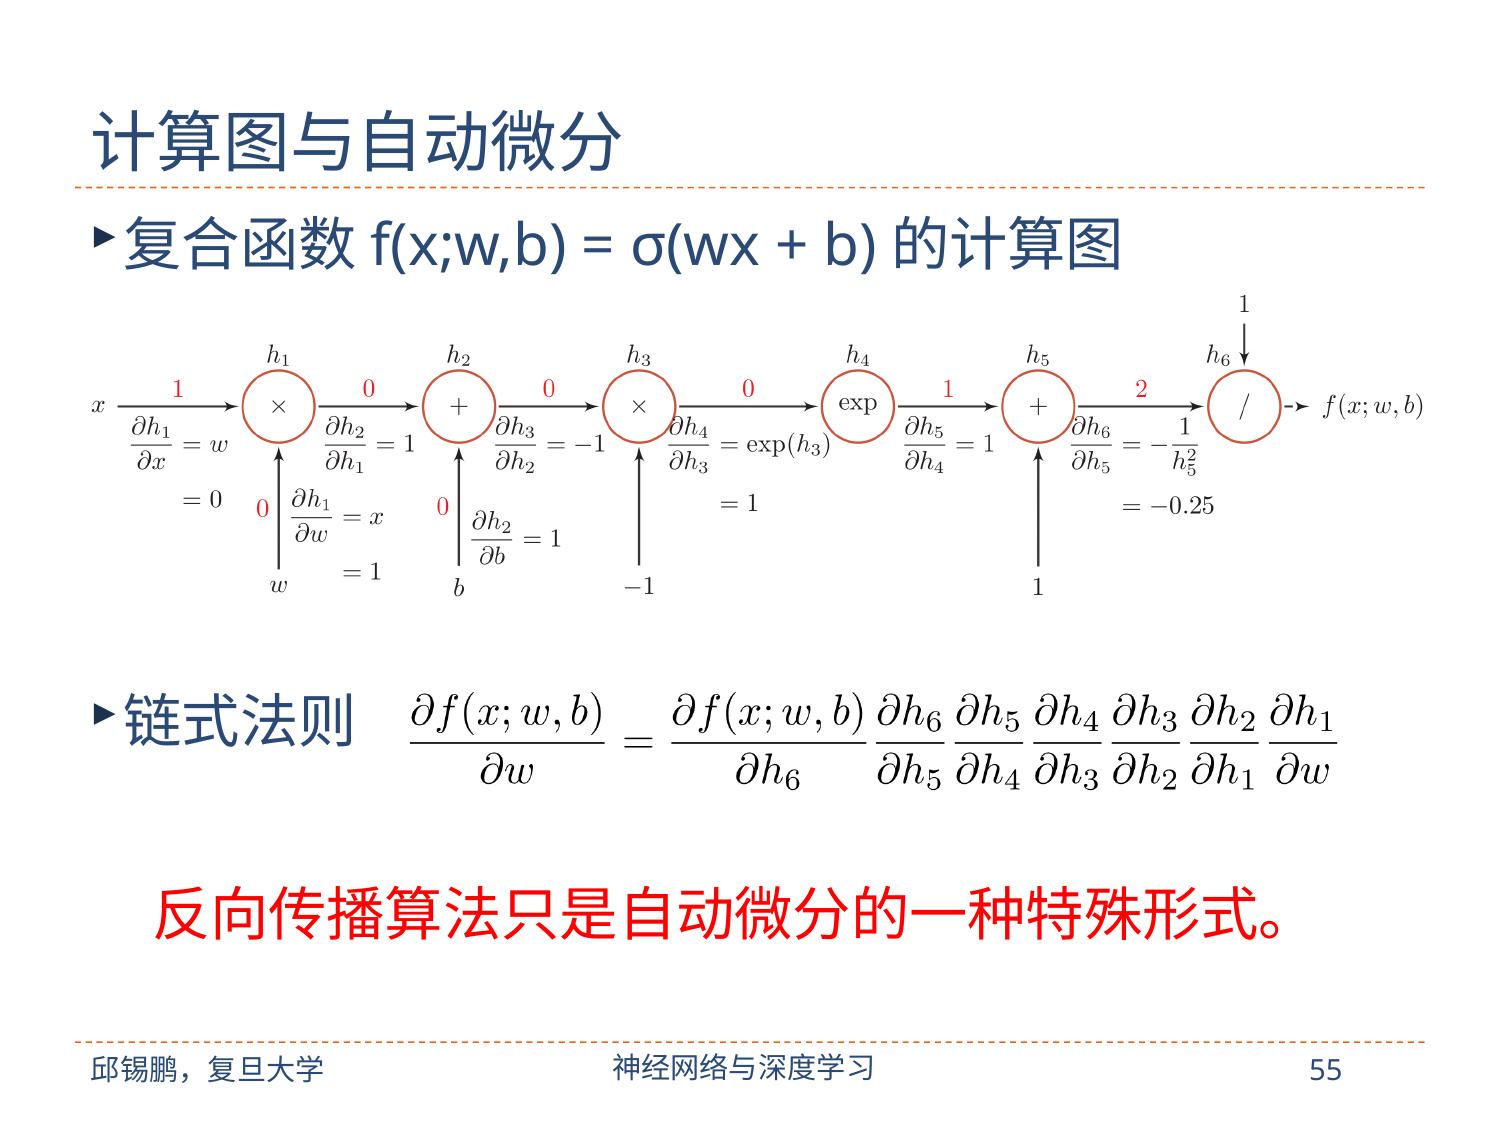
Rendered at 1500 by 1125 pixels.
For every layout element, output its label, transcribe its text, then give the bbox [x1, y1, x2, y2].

list 复合函数f(x;w,b) = σ(wx + b)的计算图 链式法则 [75, 200, 1425, 1010]
picture [399, 674, 1340, 797]
title 计算图与自动微分 [75, 24, 1425, 188]
picture [87, 277, 1441, 606]
text_box 反向传播算法只是自动微分的一种特殊形式。 [137, 869, 1333, 954]
